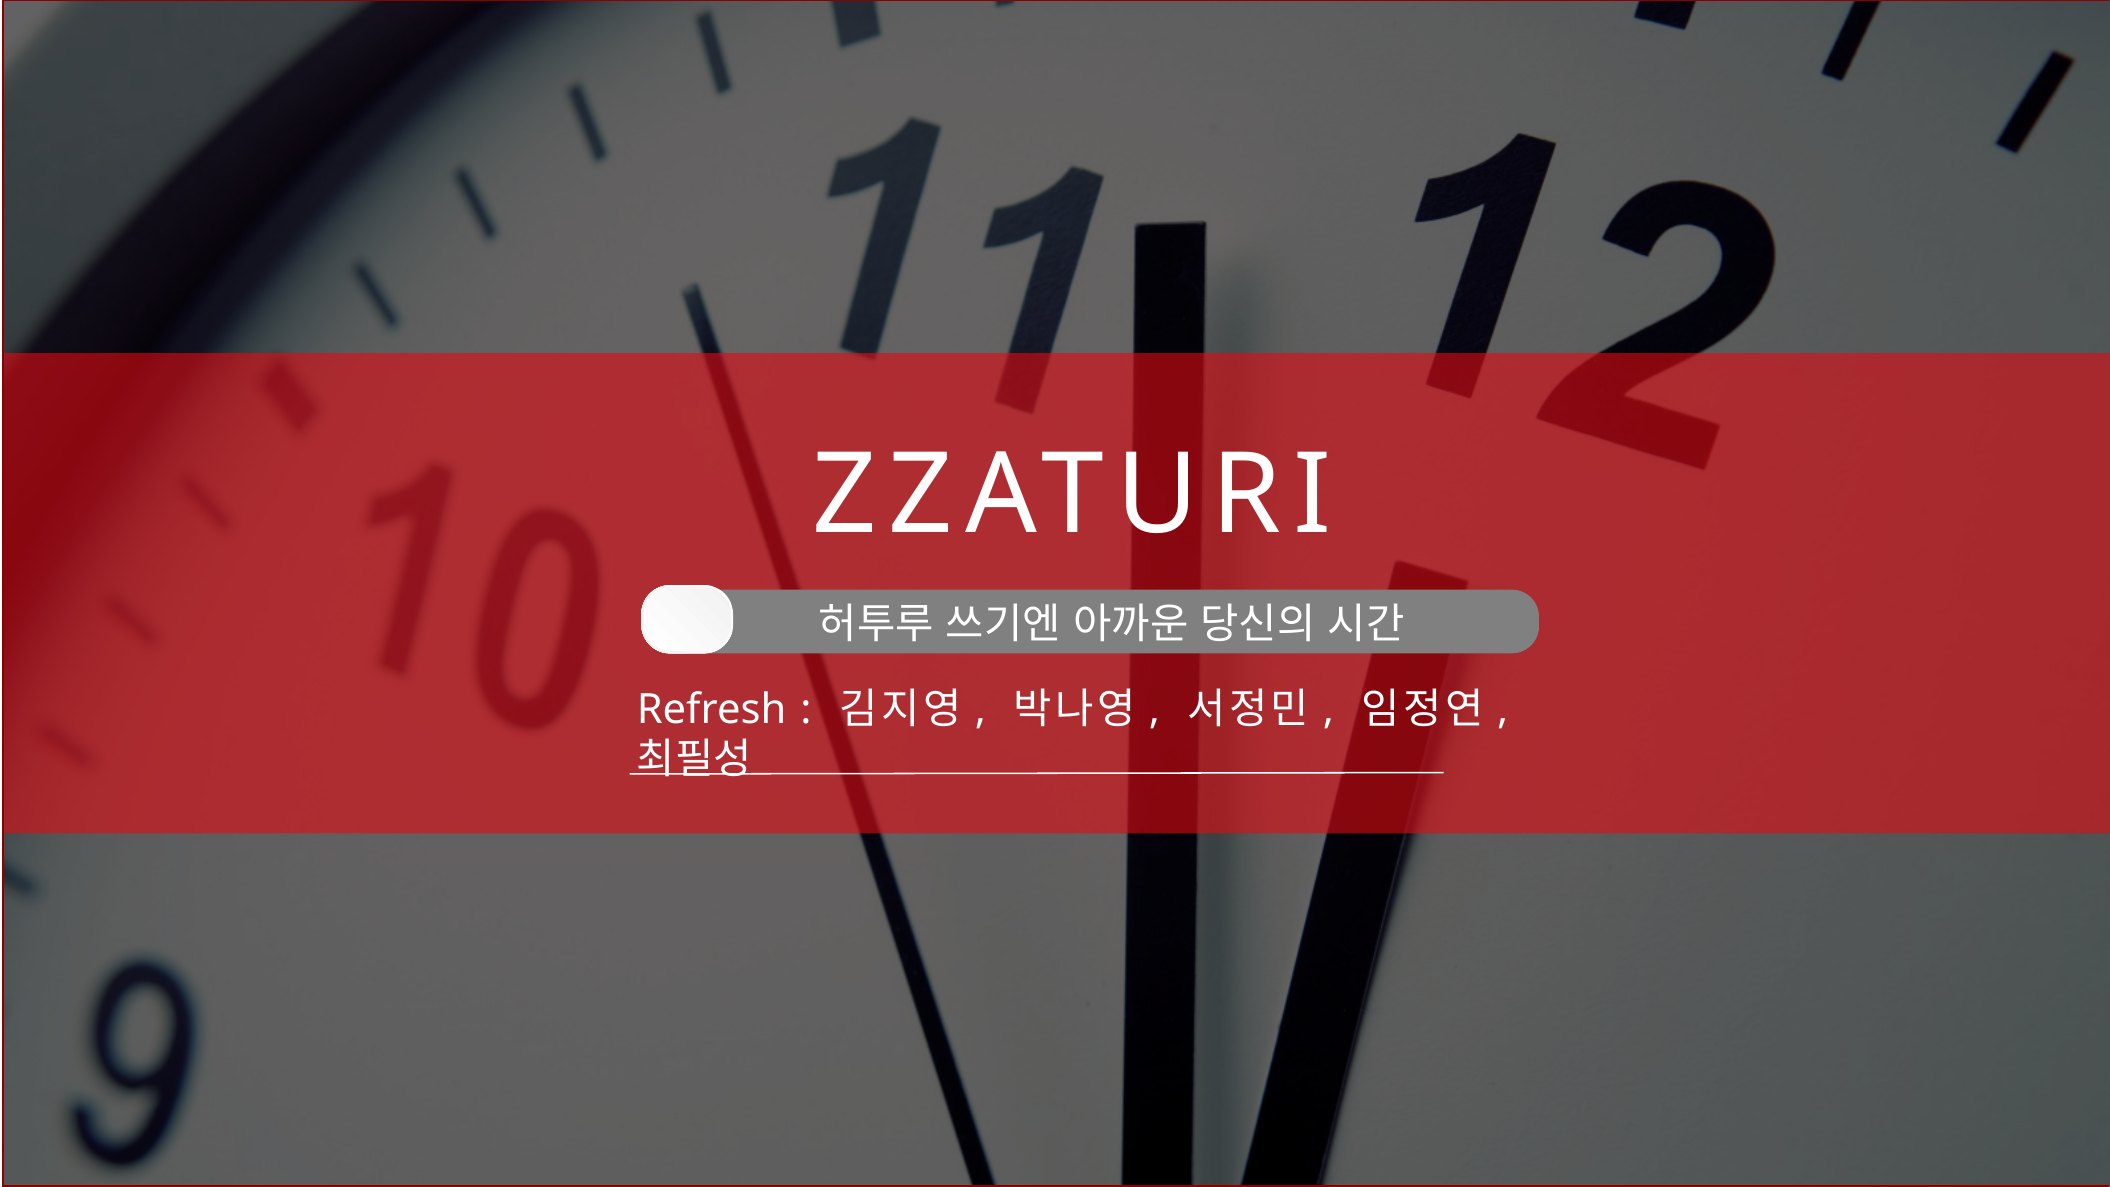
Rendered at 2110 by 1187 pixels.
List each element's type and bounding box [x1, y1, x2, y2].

picture [3, 0, 2110, 1187]
text_box [641, 585, 734, 654]
